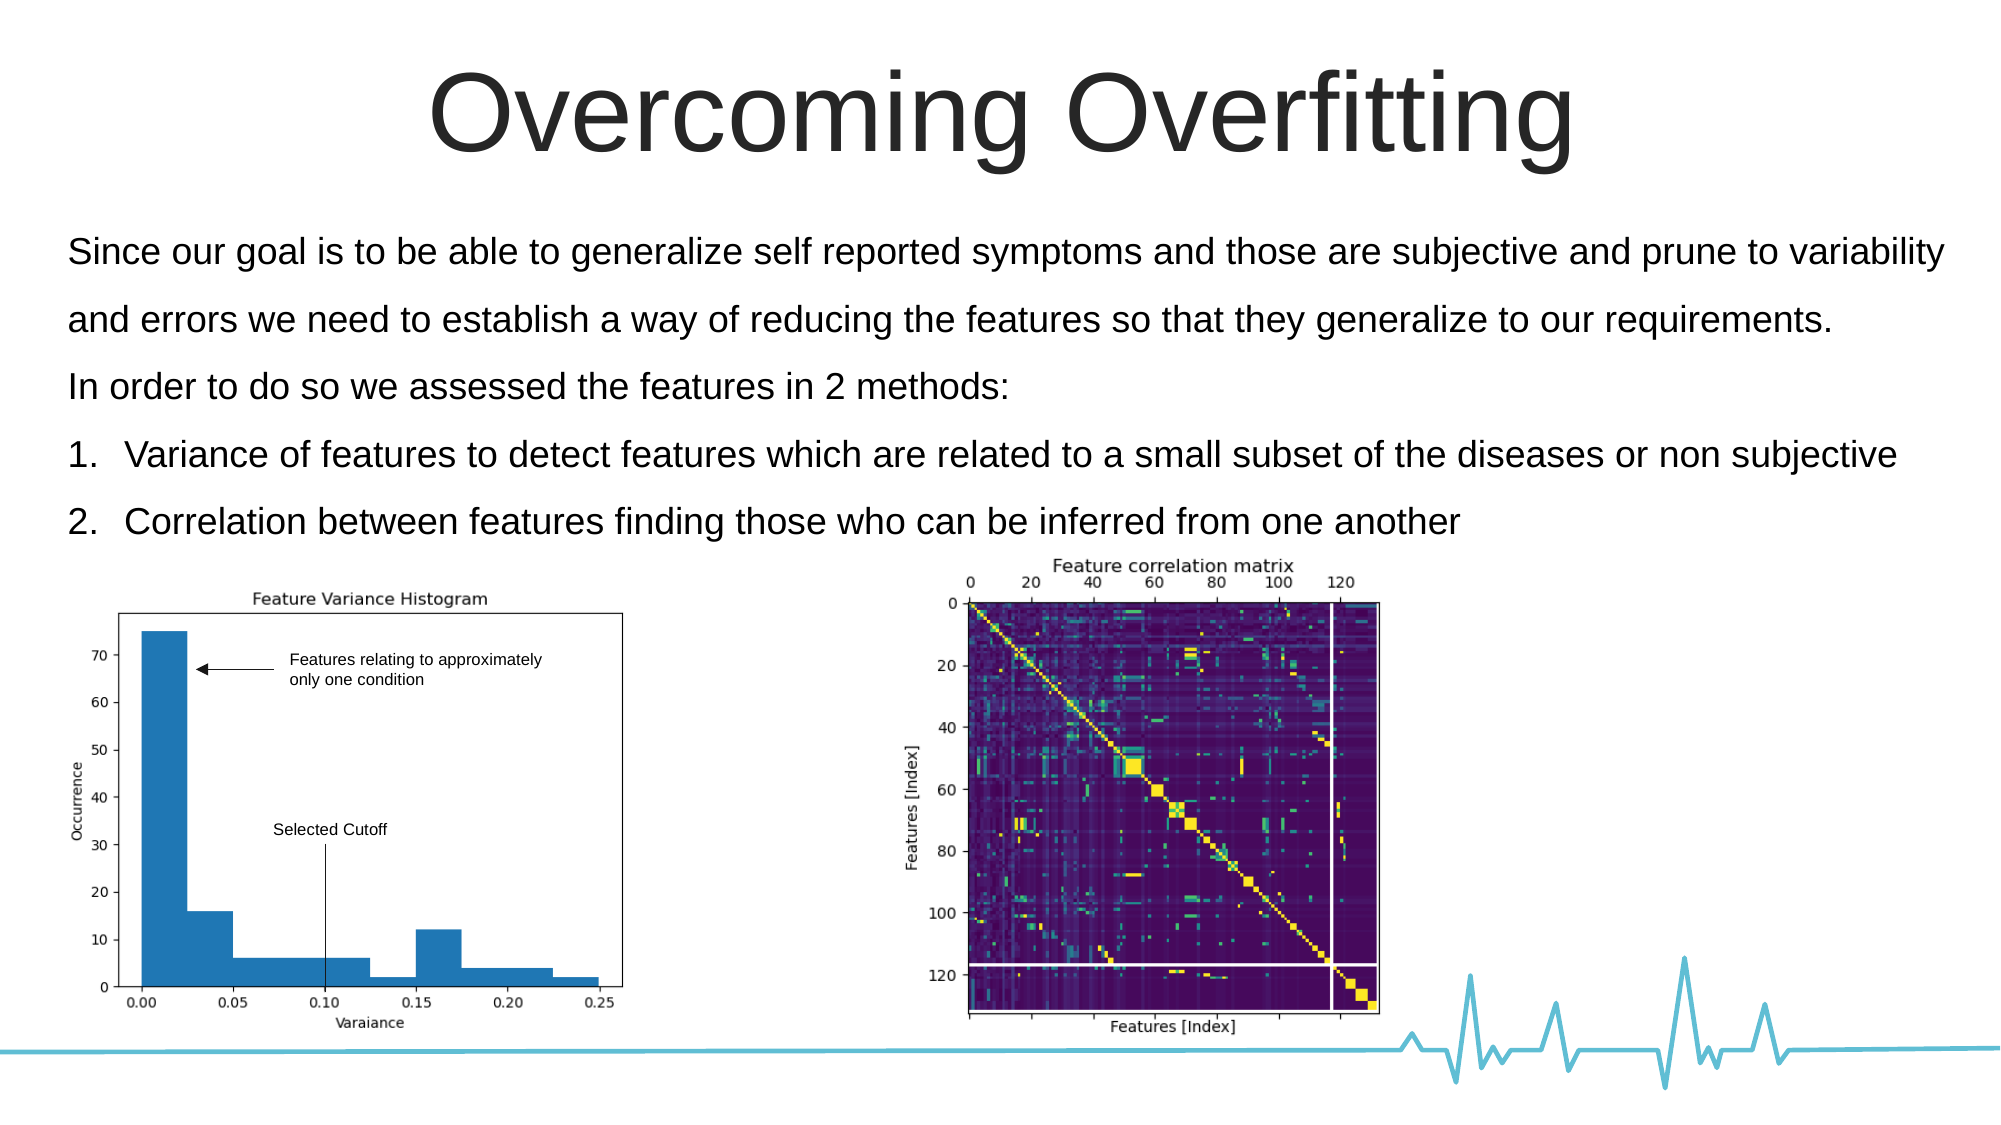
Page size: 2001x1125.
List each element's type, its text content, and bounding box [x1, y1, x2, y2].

list Overcoming Overfitting [53, 55, 1952, 175]
text_box Since our goal is to be able to generalize self reported symptoms and those are subjective and prune to variability and errors we need to establish a way of reducing the features so that they generalize to our requirements. In order to do so we assessed the features in 2 methods: Variance of features to detect features which are related to a small subset of the diseases or non subjective Correlation between features finding those who can be inferred from one another [53, 197, 1971, 595]
picture [37, 555, 687, 1040]
picture [895, 555, 1388, 1038]
